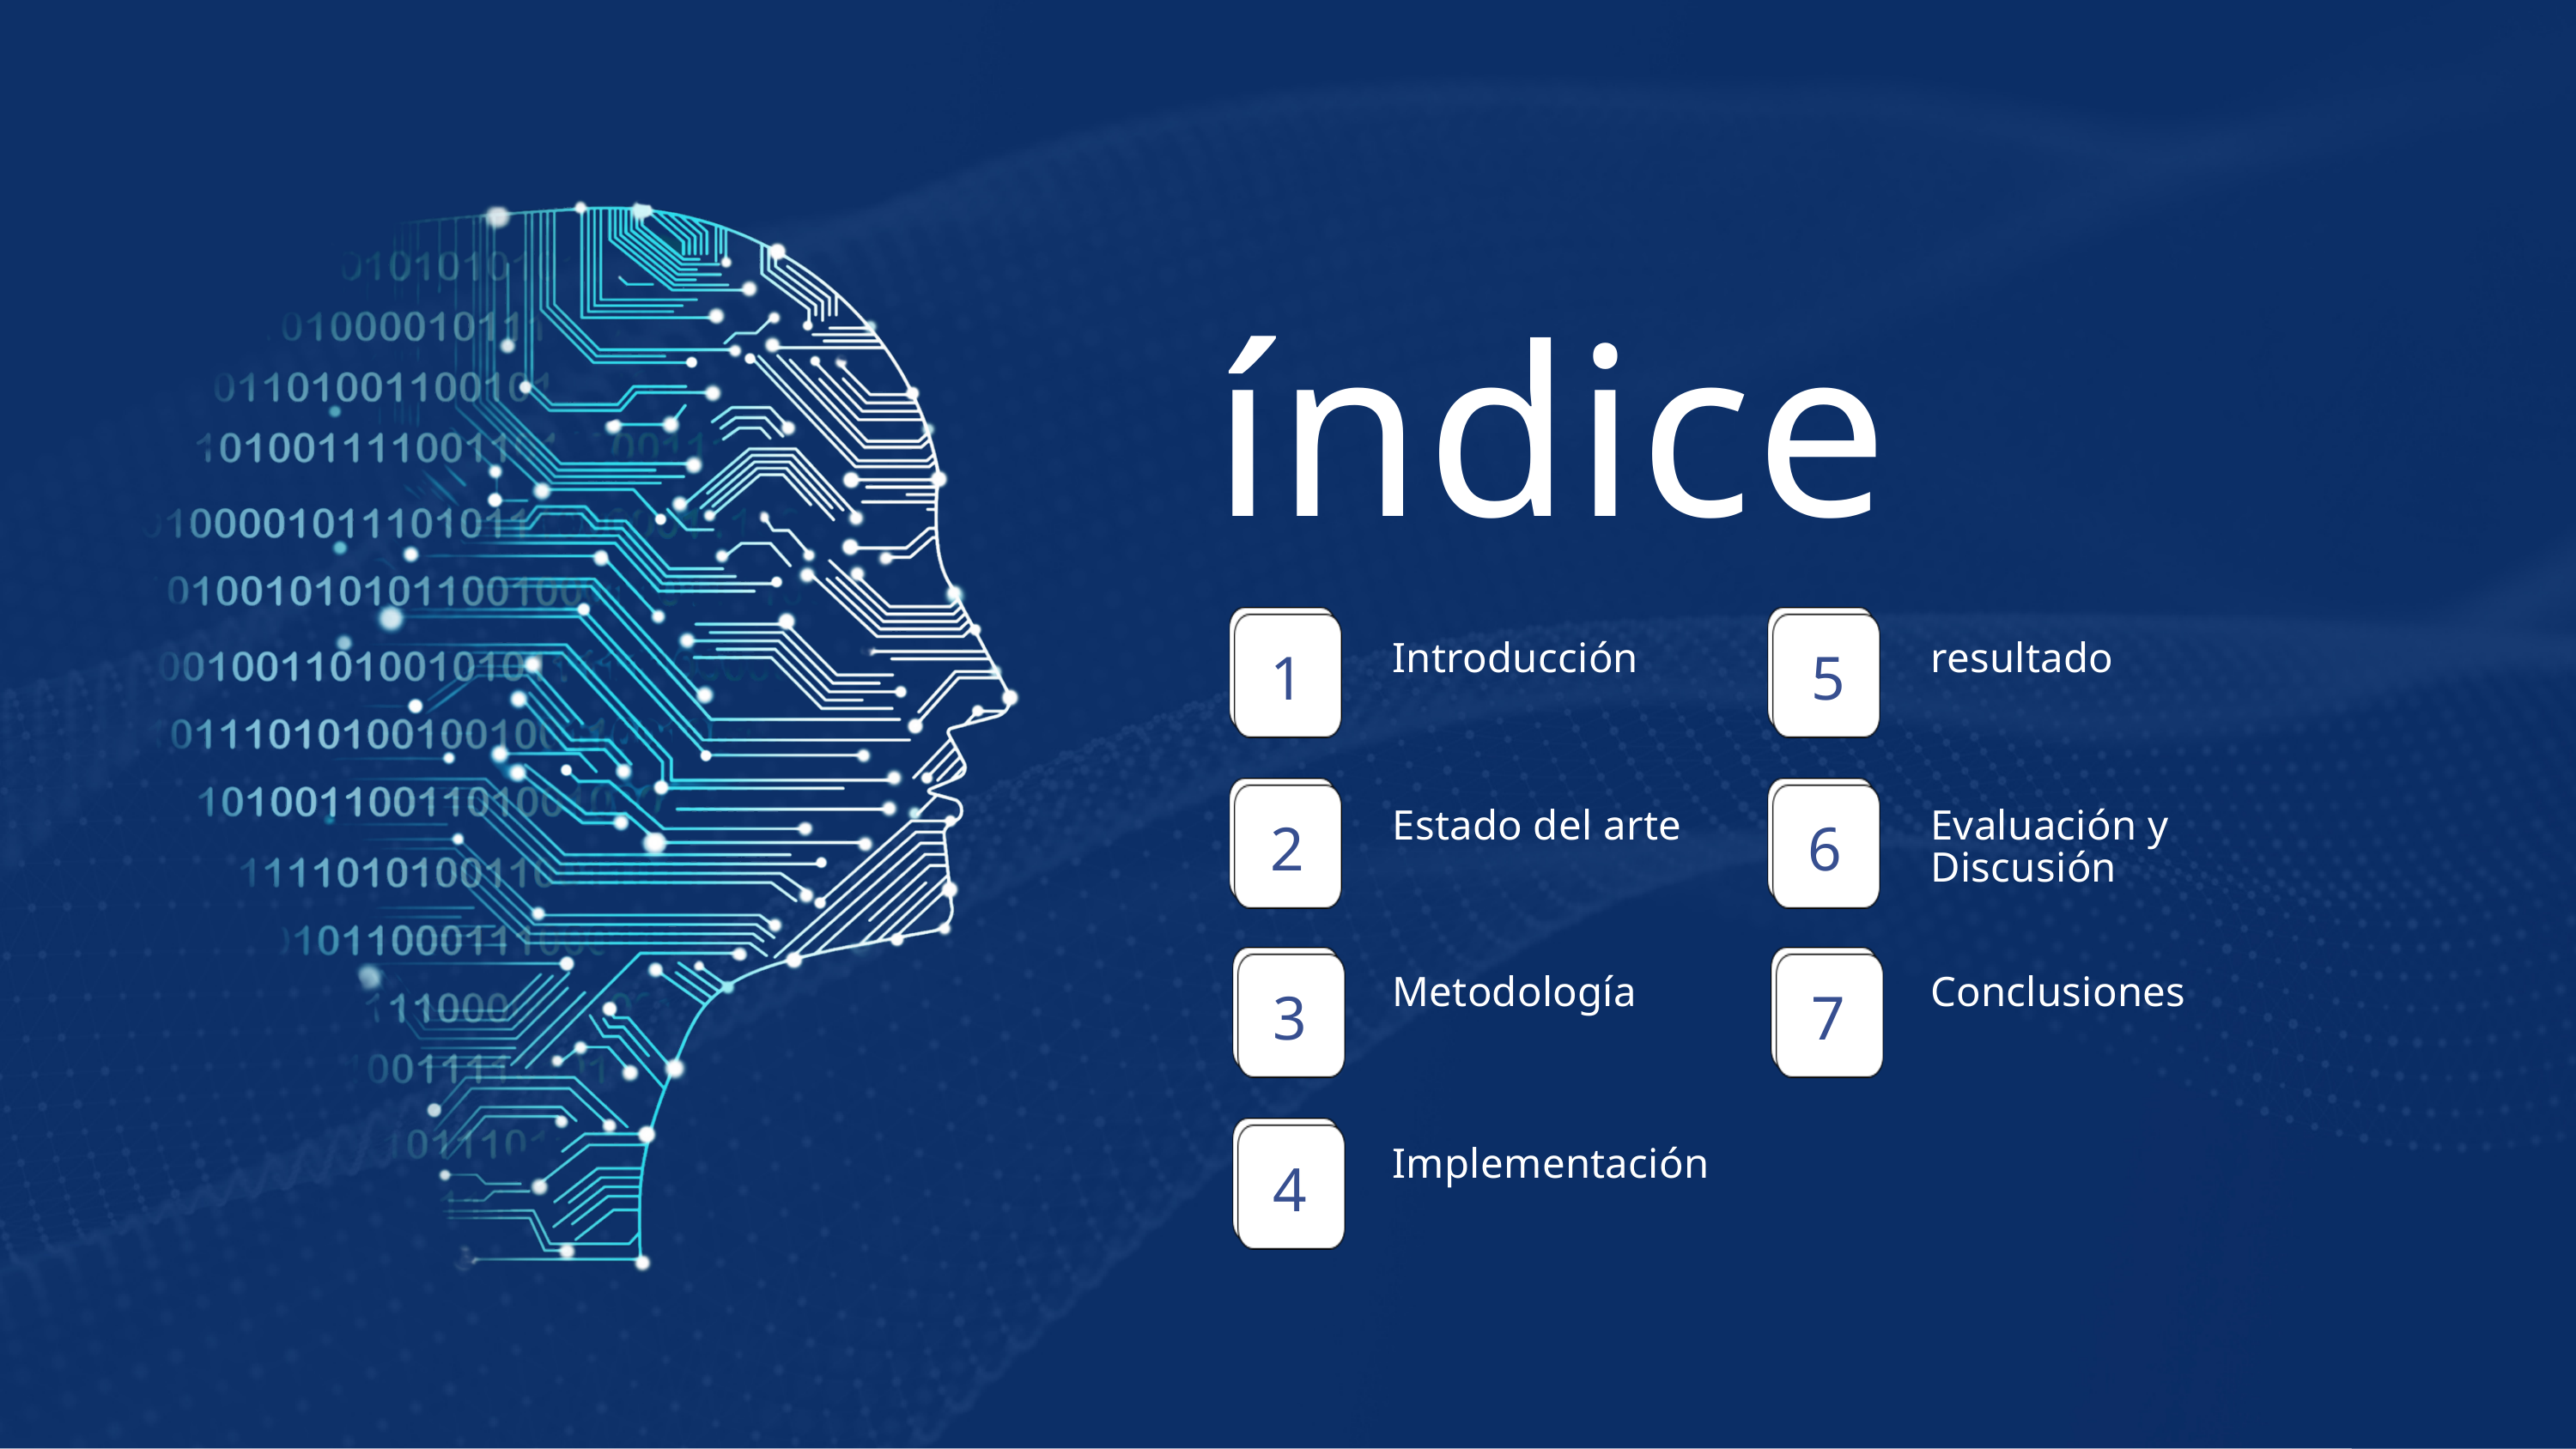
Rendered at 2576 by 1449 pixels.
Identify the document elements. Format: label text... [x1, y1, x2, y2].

text_box Evaluación y Discusión [1930, 804, 2255, 891]
text_box [1232, 947, 1346, 1078]
text_box 7 [1774, 968, 1884, 1052]
text_box [1232, 1118, 1346, 1250]
text_box [1771, 947, 1884, 1078]
text_box Estado del arte [1392, 804, 1717, 848]
text_box 3 [1236, 968, 1346, 1052]
text_box [1767, 778, 1880, 909]
text_box índice [1212, 234, 2511, 564]
text_box [1229, 607, 1342, 738]
text_box [1229, 778, 1342, 909]
text_box 2 [1232, 799, 1342, 883]
text_box Metodología [1392, 972, 1717, 1015]
text_box [0, 155, 1053, 1311]
text_box resultado [1930, 638, 2255, 682]
text_box [0, 0, 2576, 1449]
text_box 1 [1232, 628, 1342, 712]
text_box 6 [1771, 799, 1880, 883]
text_box Conclusiones [1930, 972, 2255, 1015]
text_box [1767, 607, 1880, 738]
text_box Introducción [1392, 638, 1717, 682]
text_box 5 [1774, 628, 1884, 712]
text_box 4 [1236, 1140, 1346, 1224]
text_box Implementación [1392, 1143, 1717, 1186]
